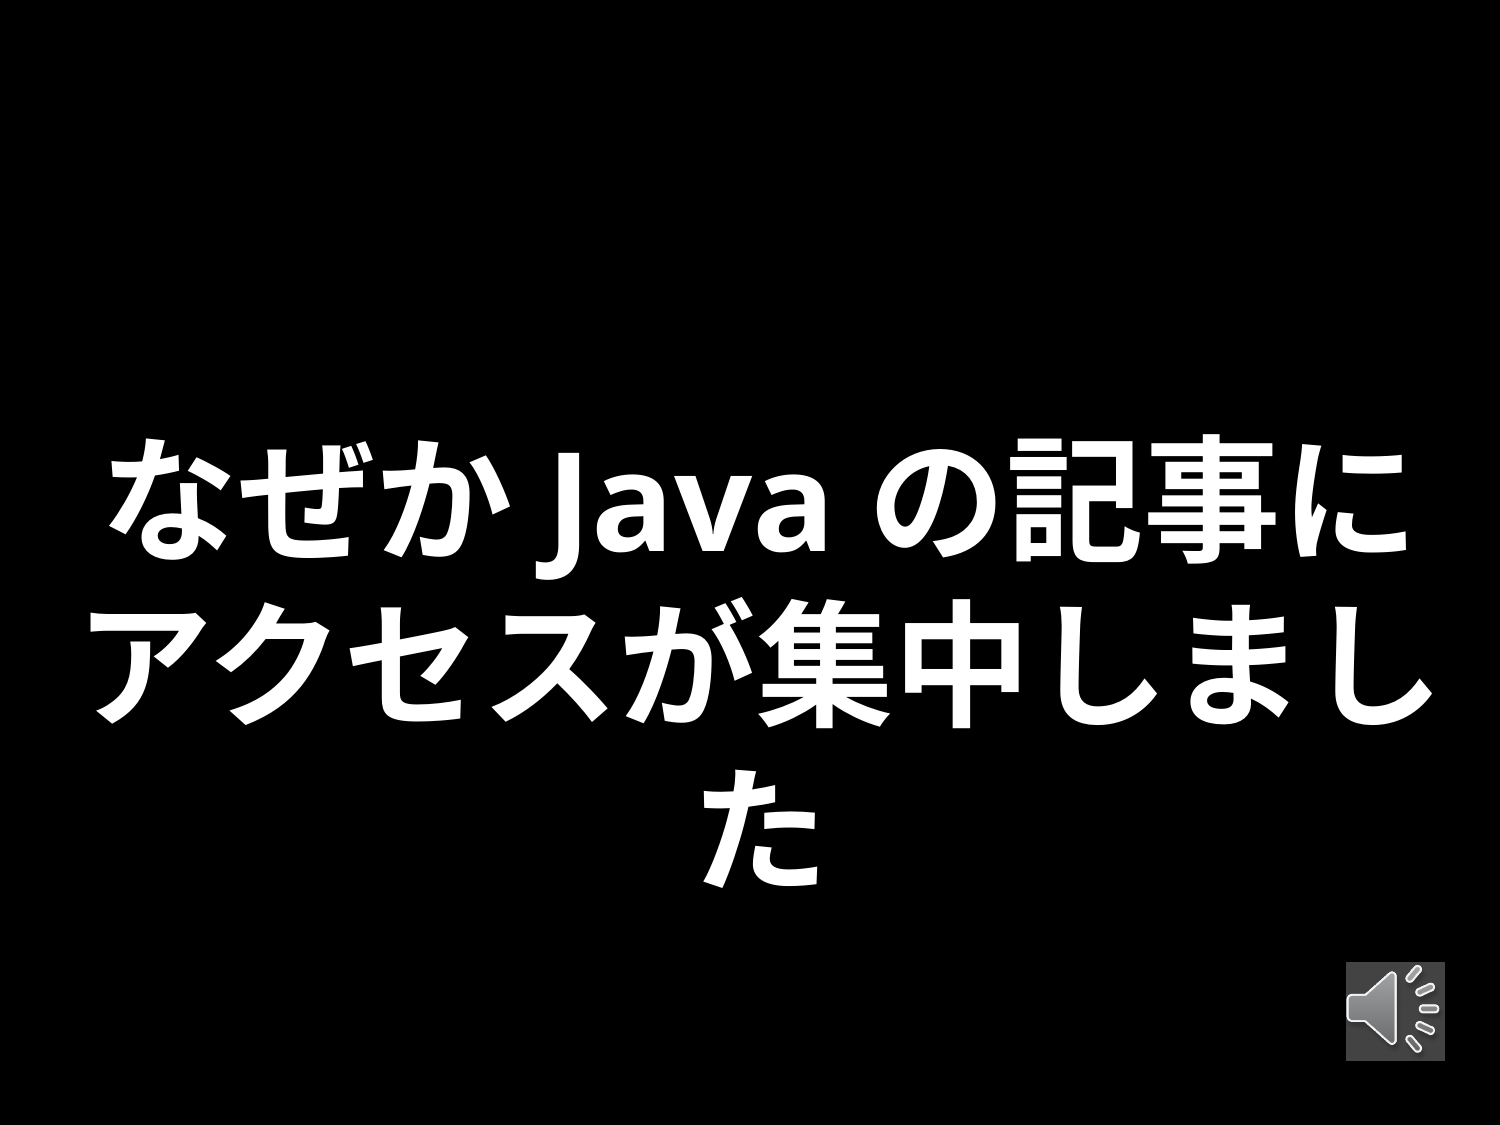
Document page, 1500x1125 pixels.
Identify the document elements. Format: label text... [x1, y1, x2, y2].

text_box なぜかJavaの記事に アクセスが集中しました [38, 406, 1481, 917]
picture [1345, 961, 1446, 1062]
